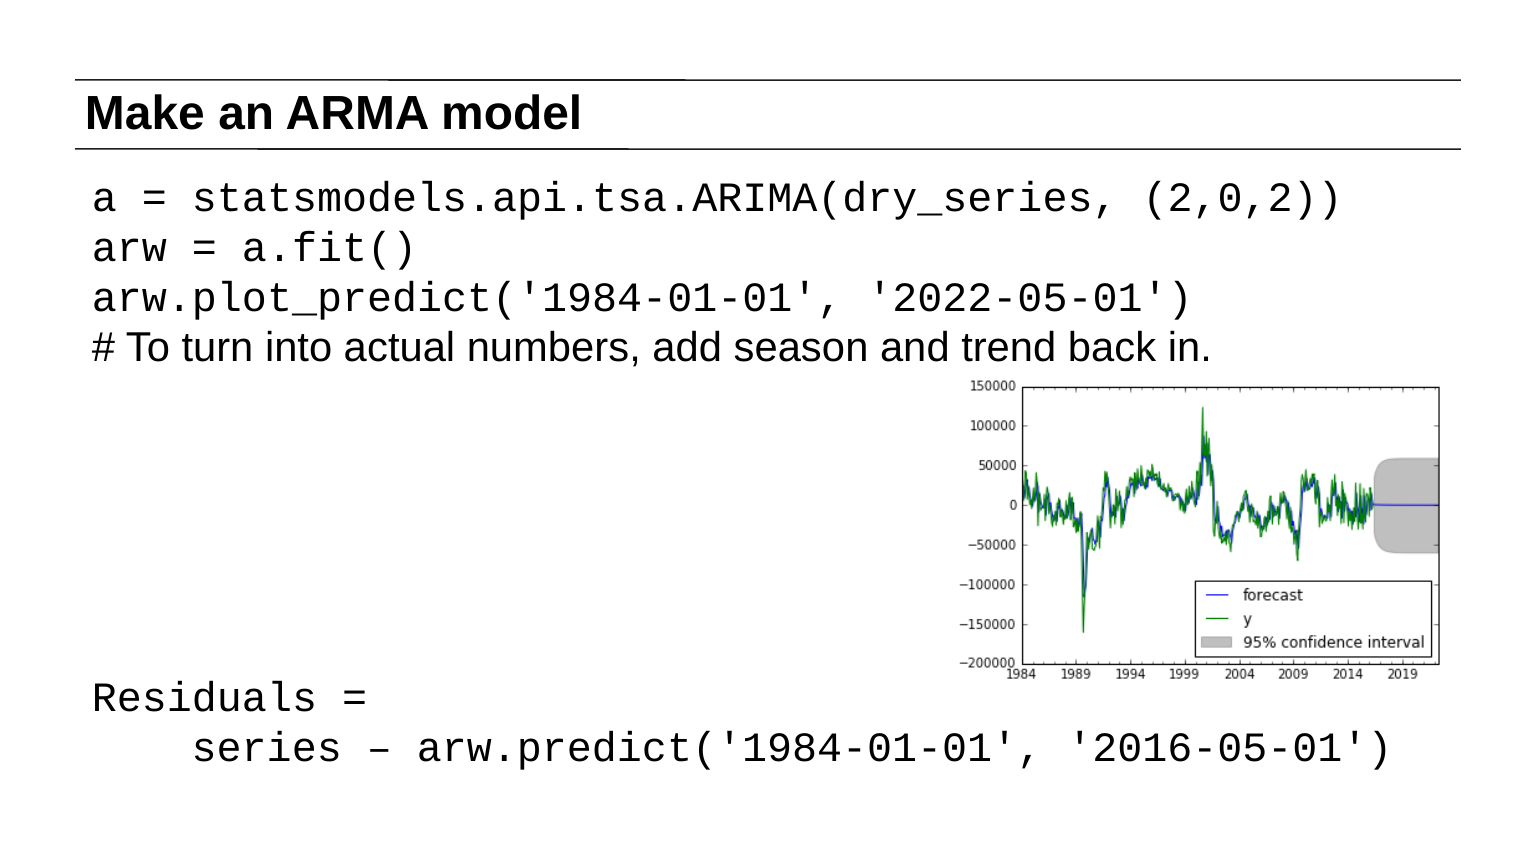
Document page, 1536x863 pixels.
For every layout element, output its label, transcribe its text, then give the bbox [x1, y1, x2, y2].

list a = statsmodels.api.tsa.ARIMA(dry_series, (2,0,2)) arw = a.fit() arw.plot_predict('1984-01-01', '2022-05-01') # To turn into actual numbers, add season and trend back in. Residuals = series – arw.predict('1984-01-01', '2016-05-01') [76, 160, 1460, 823]
picture [950, 371, 1446, 690]
title Make an ARMA model [76, 82, 1369, 160]
